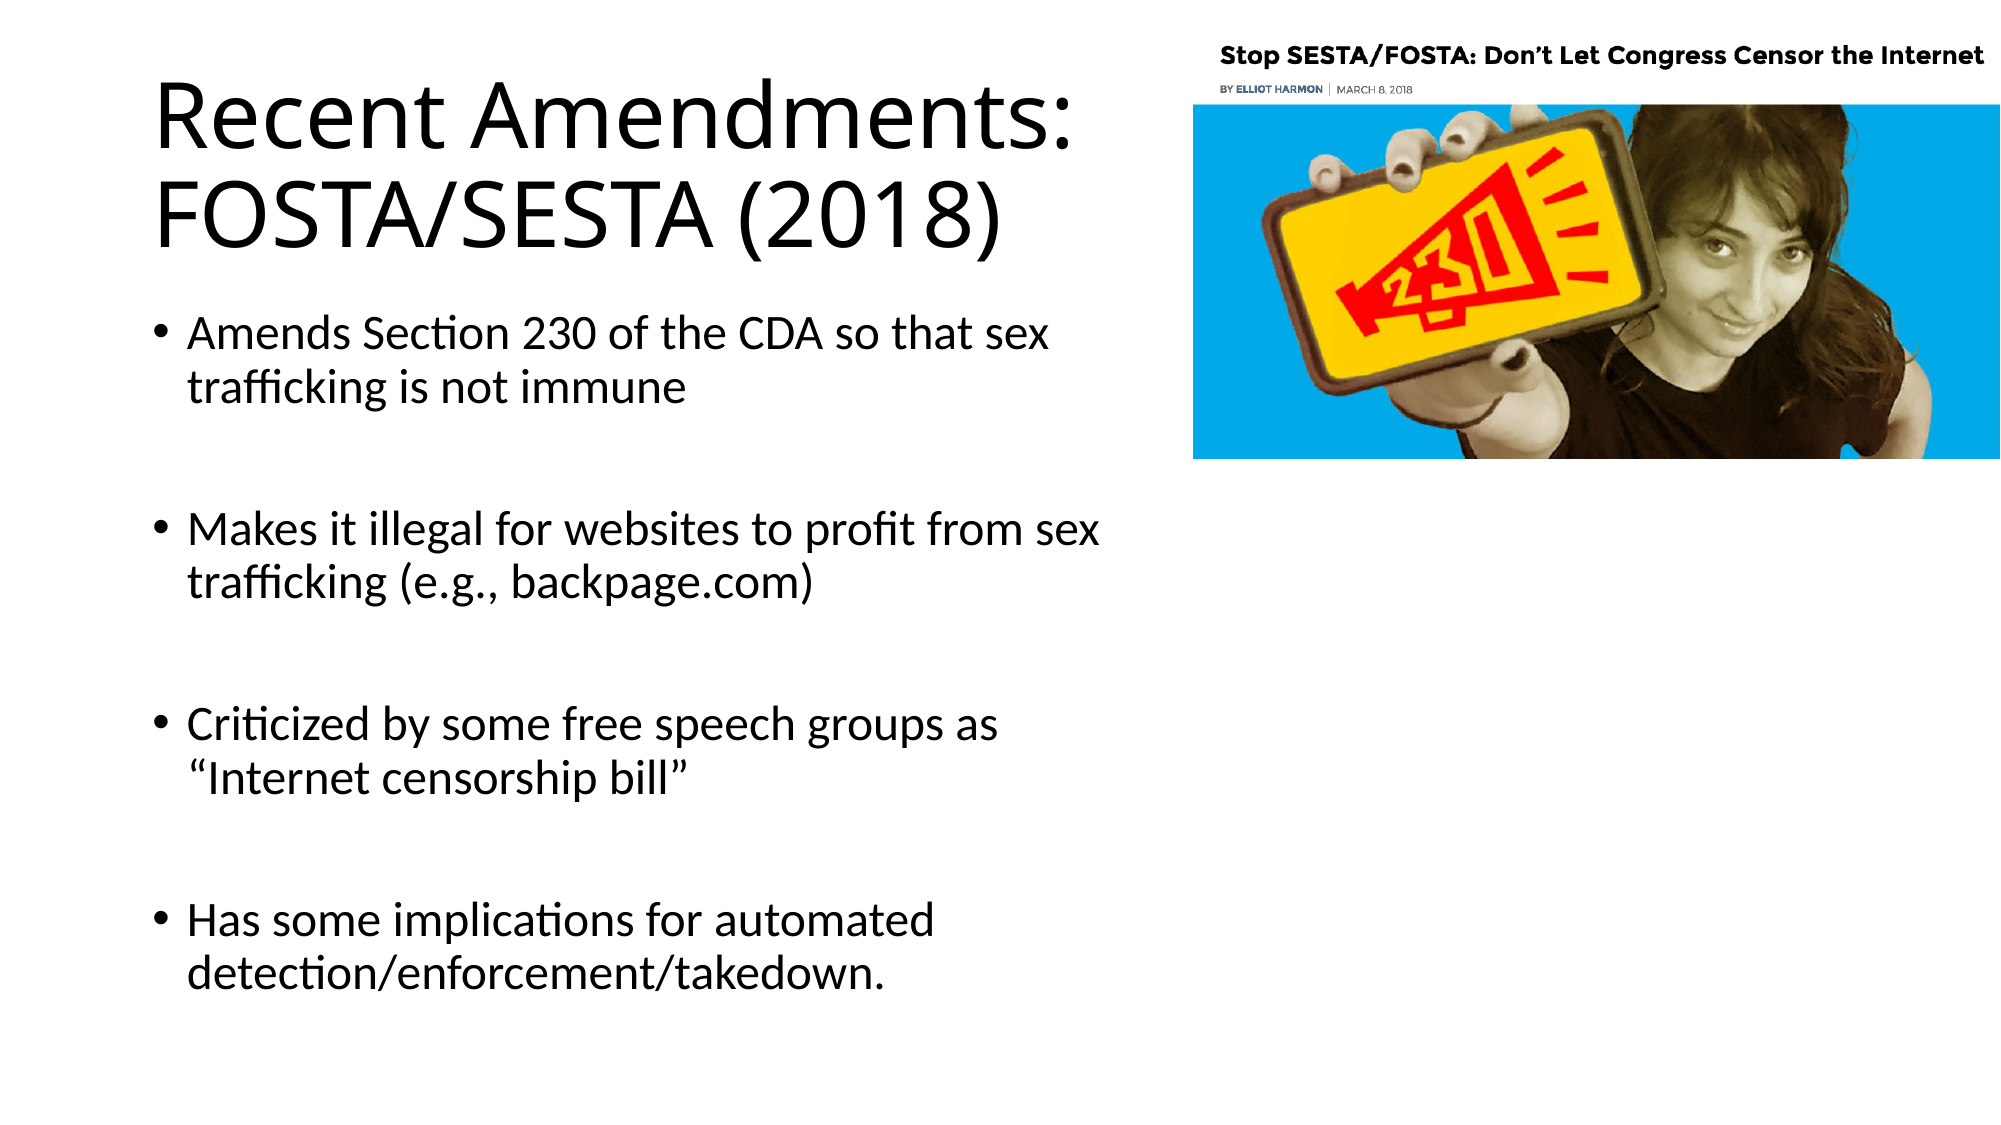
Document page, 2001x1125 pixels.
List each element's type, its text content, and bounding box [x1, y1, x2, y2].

picture [1193, 25, 2000, 459]
list Amends Section 230 of the CDA so that sex trafficking is not immune Makes it illegal for websites to profit from sex trafficking (e.g., backpage.com) Criticized by some free speech groups as “Internet censorship bill” Has some implications for automated detection/enforcement/takedown. [137, 299, 1132, 1014]
title Recent Amendments: FOSTA/SESTA (2018) [137, 59, 1193, 278]
